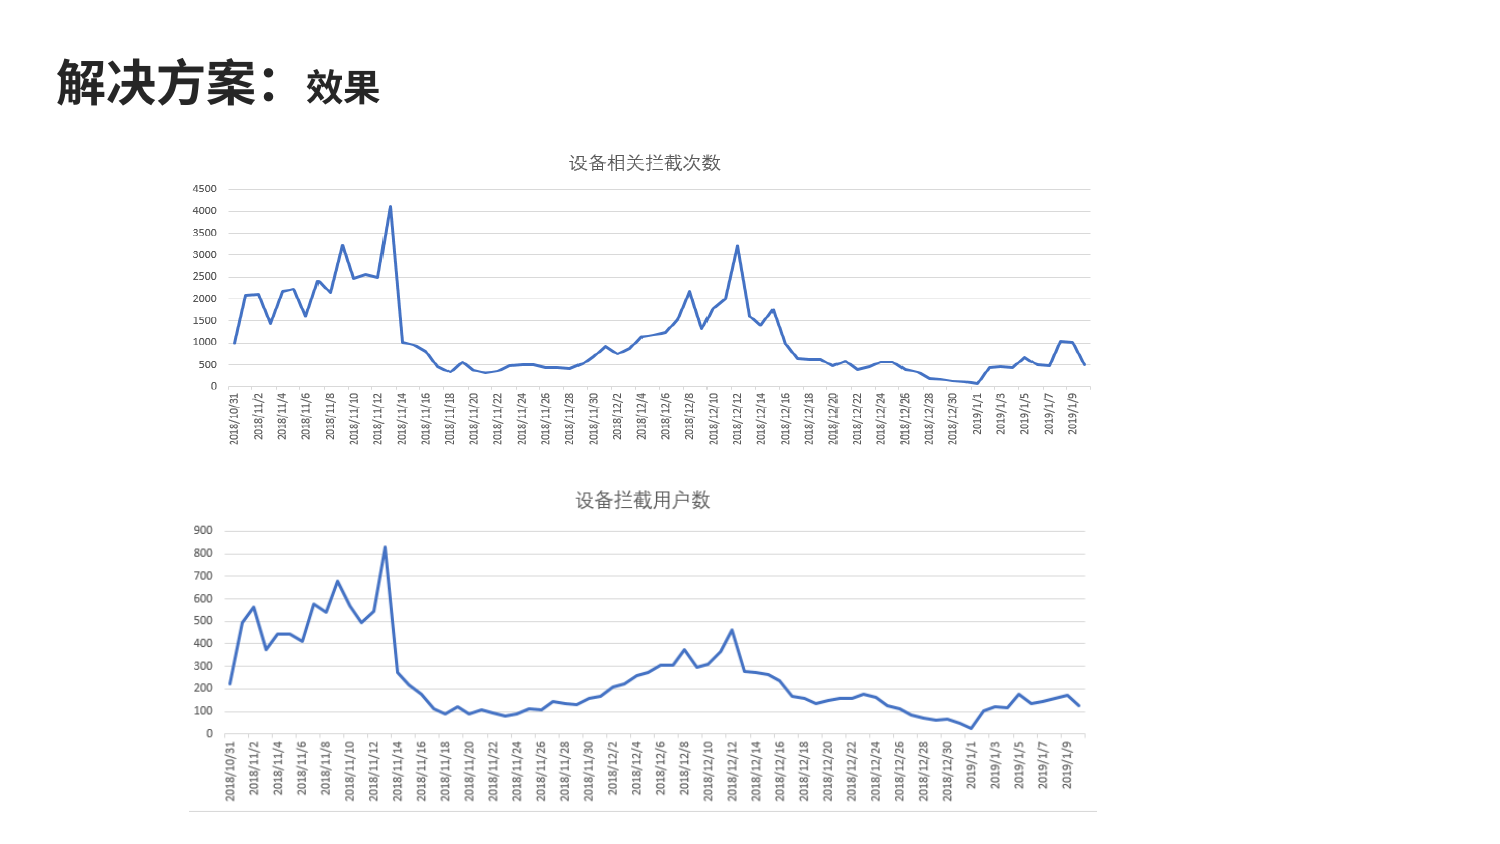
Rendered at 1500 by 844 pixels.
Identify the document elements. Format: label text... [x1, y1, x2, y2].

picture [189, 145, 1097, 453]
picture [189, 478, 1097, 812]
text_box 解决方案：效果 [41, 43, 803, 119]
